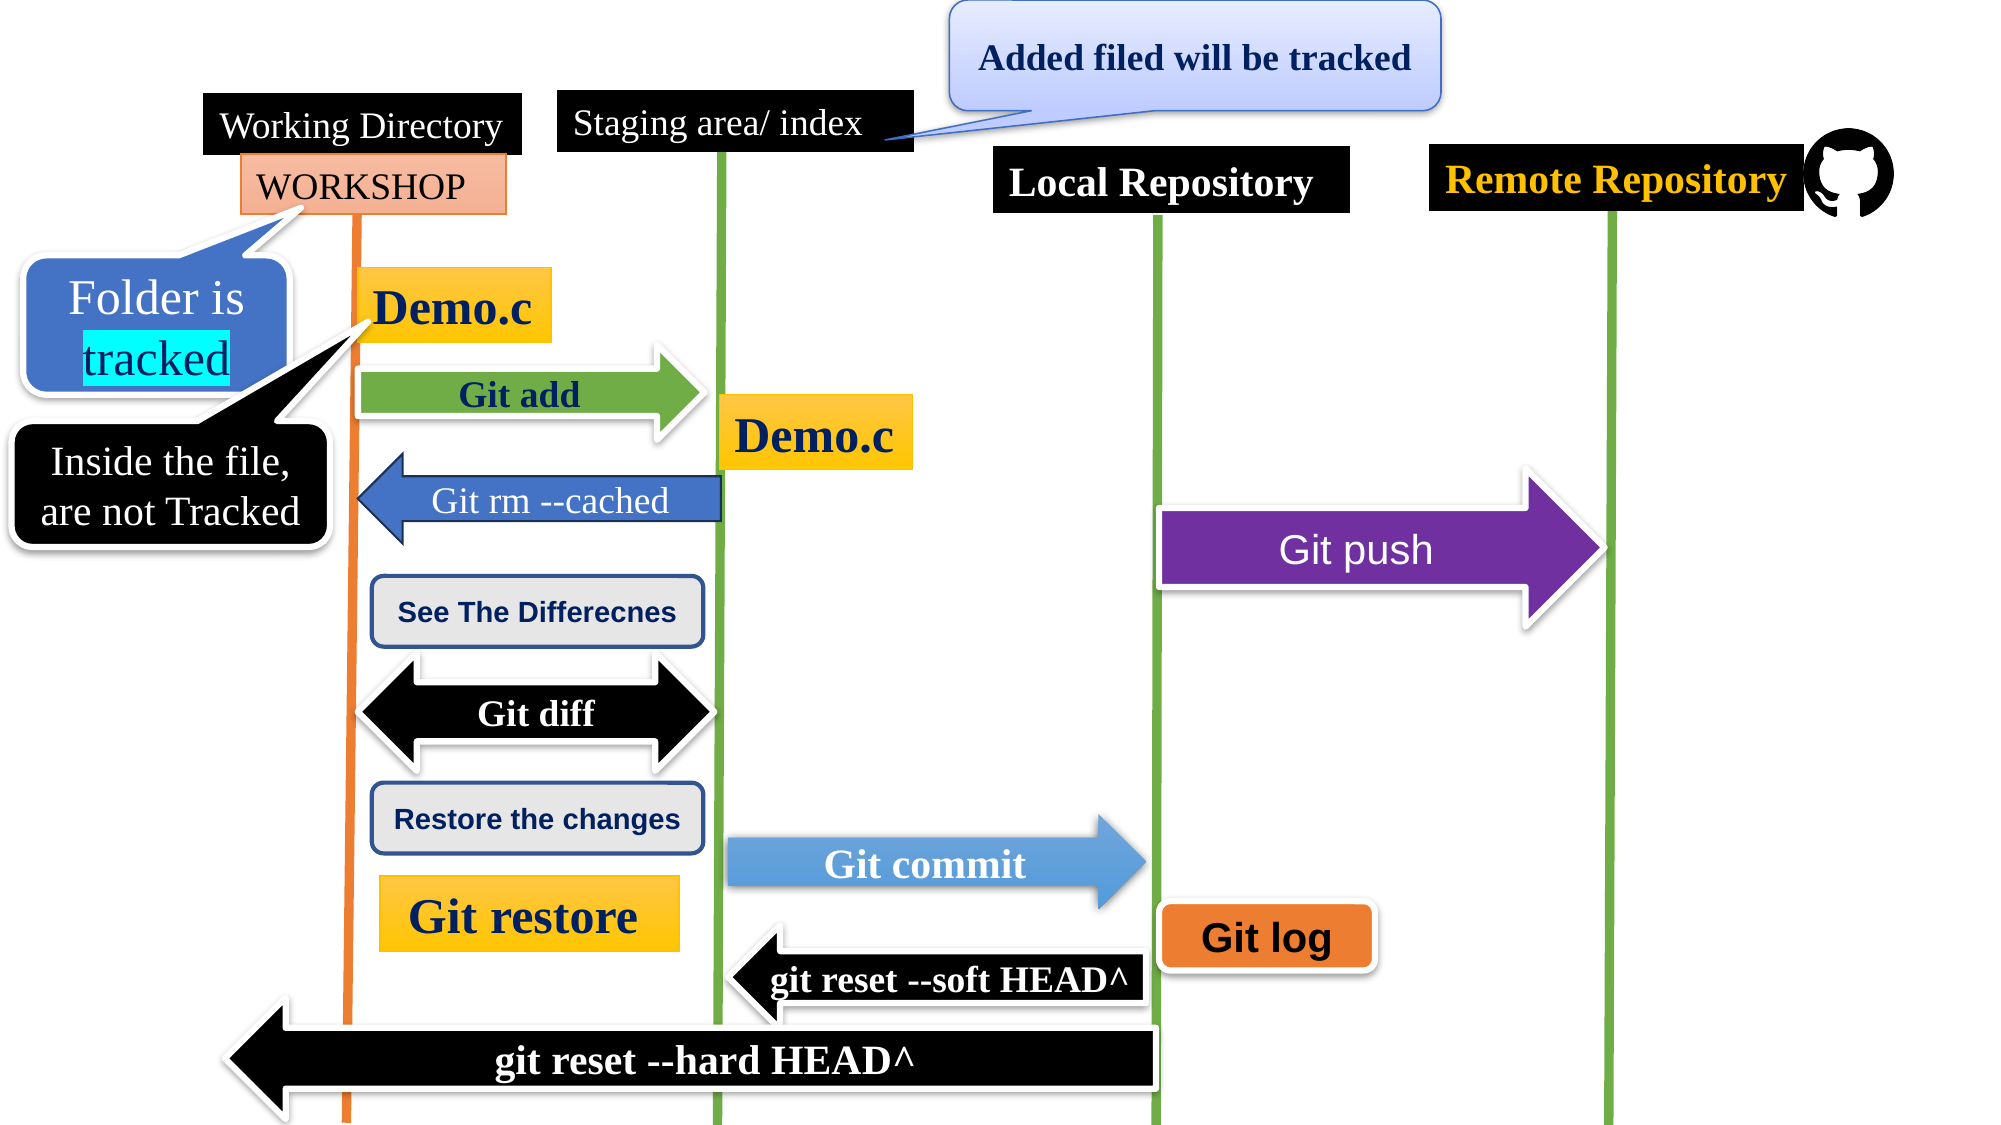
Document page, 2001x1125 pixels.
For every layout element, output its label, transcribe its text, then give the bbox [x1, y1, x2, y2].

text_box See The Differecnes [369, 573, 706, 649]
text_box git reset --hard HEAD^ [363, 1024, 712, 1092]
text_box Demo.c [727, 394, 913, 470]
text_box Demo.c [363, 267, 552, 343]
text_box Git commit [728, 814, 1147, 910]
text_box git reset --hard HEAD^ [221, 994, 341, 1123]
text_box WORKSHOP [241, 154, 507, 215]
text_box Folder is tracked [20, 204, 305, 398]
text_box Remote Repository [1429, 144, 1797, 210]
text_box Added filed will be tracked [884, 0, 1442, 141]
text_box Git add [363, 341, 708, 443]
text_box Working Directory [204, 93, 521, 154]
text_box Local Repository [993, 146, 1349, 212]
text_box Git push [1162, 465, 1603, 630]
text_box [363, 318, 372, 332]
text_box git reset --soft HEAD^ [727, 922, 1150, 1023]
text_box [717, 145, 723, 1125]
text_box Restore the changes [369, 780, 706, 856]
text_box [346, 157, 359, 1124]
text_box Git log [1162, 897, 1379, 974]
text_box Git diff [363, 649, 712, 774]
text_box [1155, 214, 1159, 1125]
text_box Inside the file, are not Tracked [8, 333, 341, 551]
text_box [1608, 199, 1613, 1125]
text_box git reset --hard HEAD^ [727, 1024, 1150, 1092]
text_box Git restore [380, 875, 679, 951]
picture [1802, 128, 1894, 217]
text_box Git rm --cached [363, 453, 712, 544]
text_box Staging area/ index [557, 90, 913, 151]
